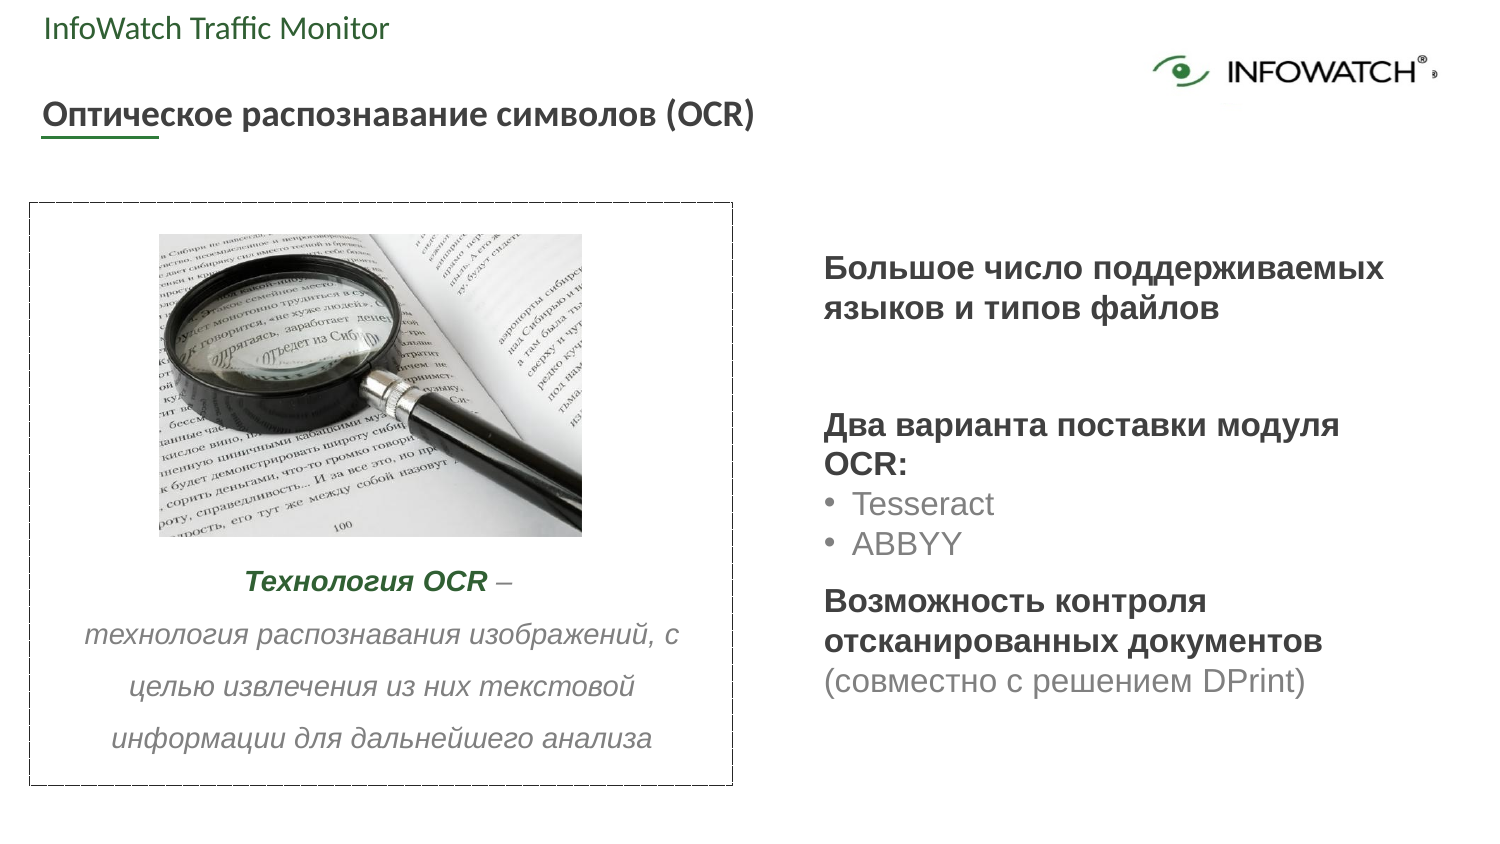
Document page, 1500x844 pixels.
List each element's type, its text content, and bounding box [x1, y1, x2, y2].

text_box Большое число поддерживаемых языков и типов файлов [809, 238, 1419, 334]
text_box Два варианта поставки модуля OCR: Tesseract ABBYY [809, 395, 1431, 570]
text_box Оптическое распознавание символов (OCR) [27, 36, 1056, 143]
text_box Технология OCR – технология распознавания изображений, с целью извлечения из них текстовой информации для дальнейшего анализа [45, 537, 719, 763]
text_box [27, 201, 734, 787]
picture [1133, 40, 1442, 118]
text_box Возможность контроля отсканированных документов (совместно с решением DPrint) [809, 572, 1419, 707]
picture [159, 234, 582, 537]
